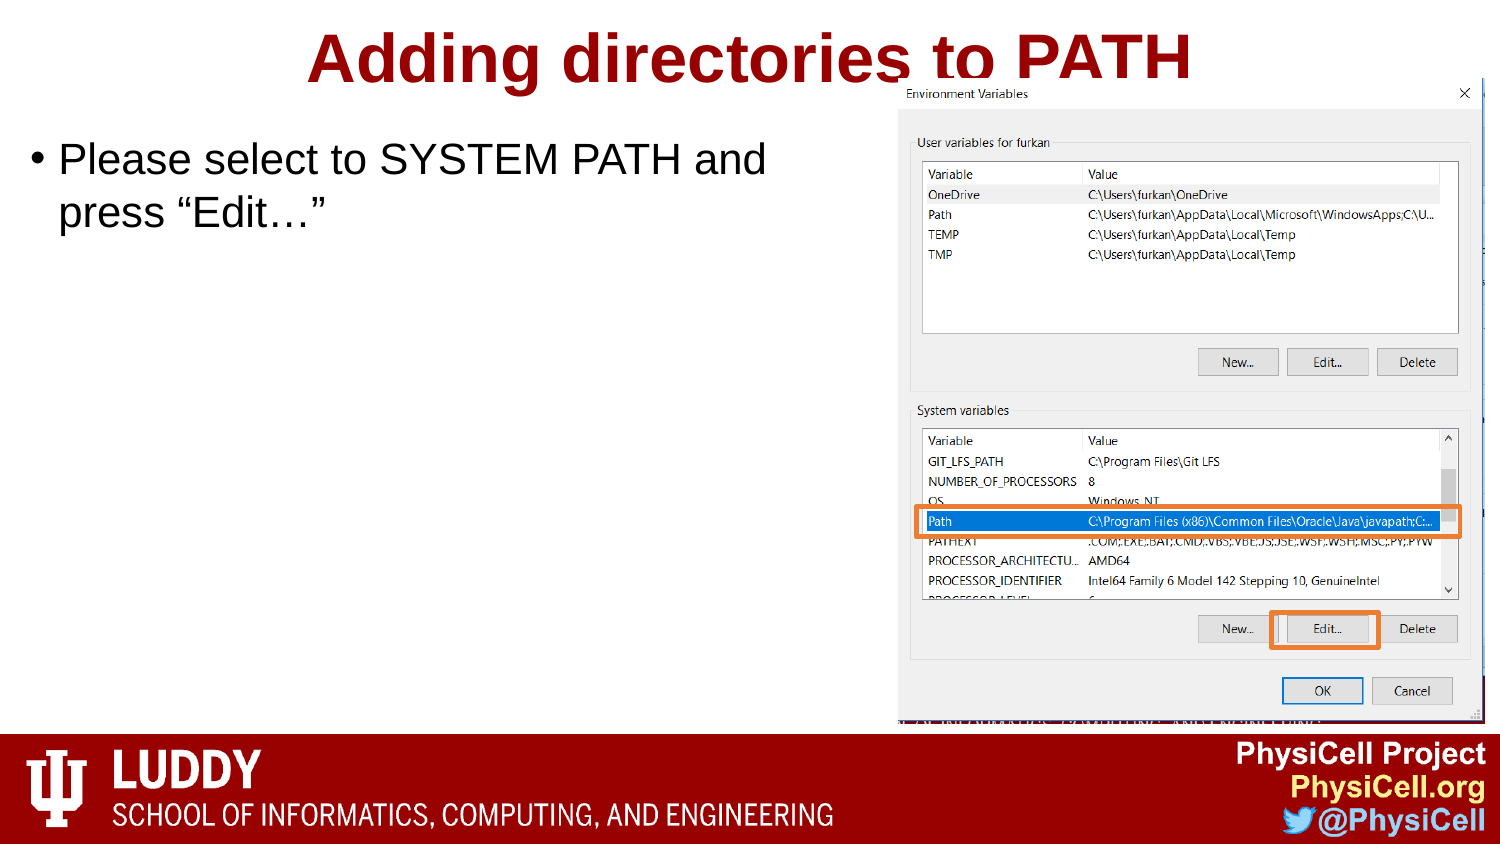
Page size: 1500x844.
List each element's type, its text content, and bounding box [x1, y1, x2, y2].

list Please select to SYSTEM PATH and press “Edit…” [0, 123, 887, 739]
picture [898, 77, 1485, 724]
picture [0, 734, 1500, 844]
title Adding directories to PATH [0, 0, 1500, 121]
